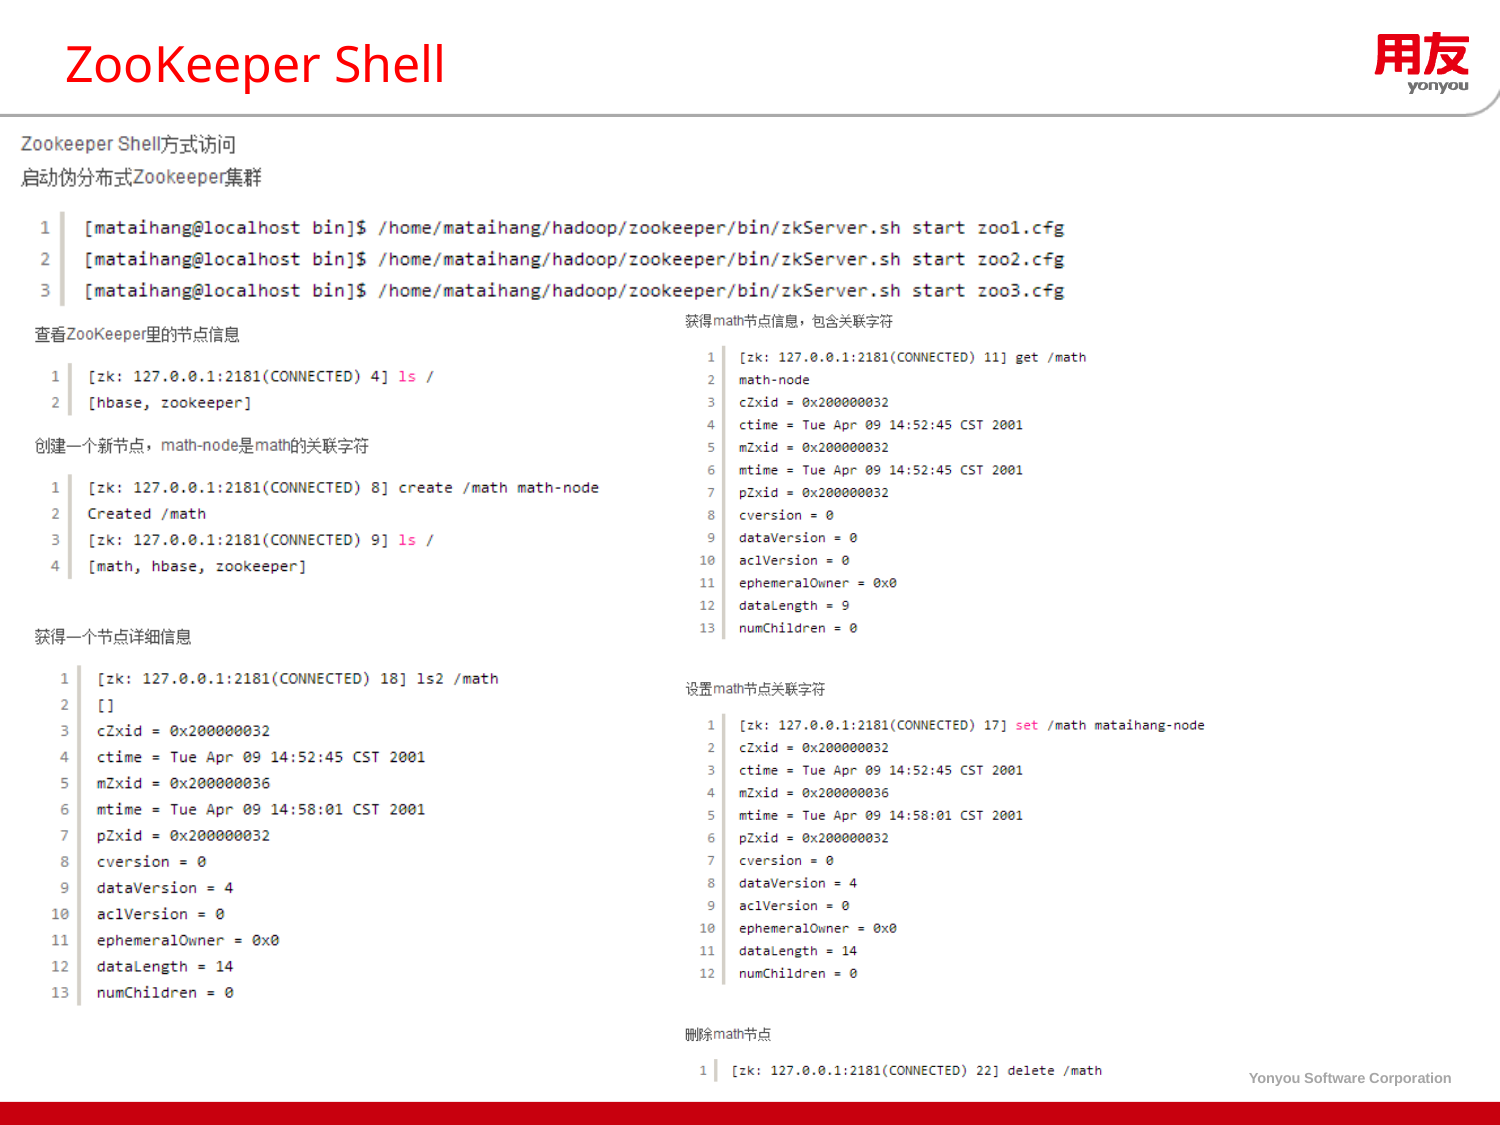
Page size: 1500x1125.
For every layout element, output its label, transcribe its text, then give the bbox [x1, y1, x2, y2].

picture [0, 32, 1500, 117]
picture [12, 124, 1088, 311]
title ZooKeeper Shell [50, 25, 1263, 95]
picture [678, 312, 1213, 1093]
picture [24, 324, 610, 1007]
